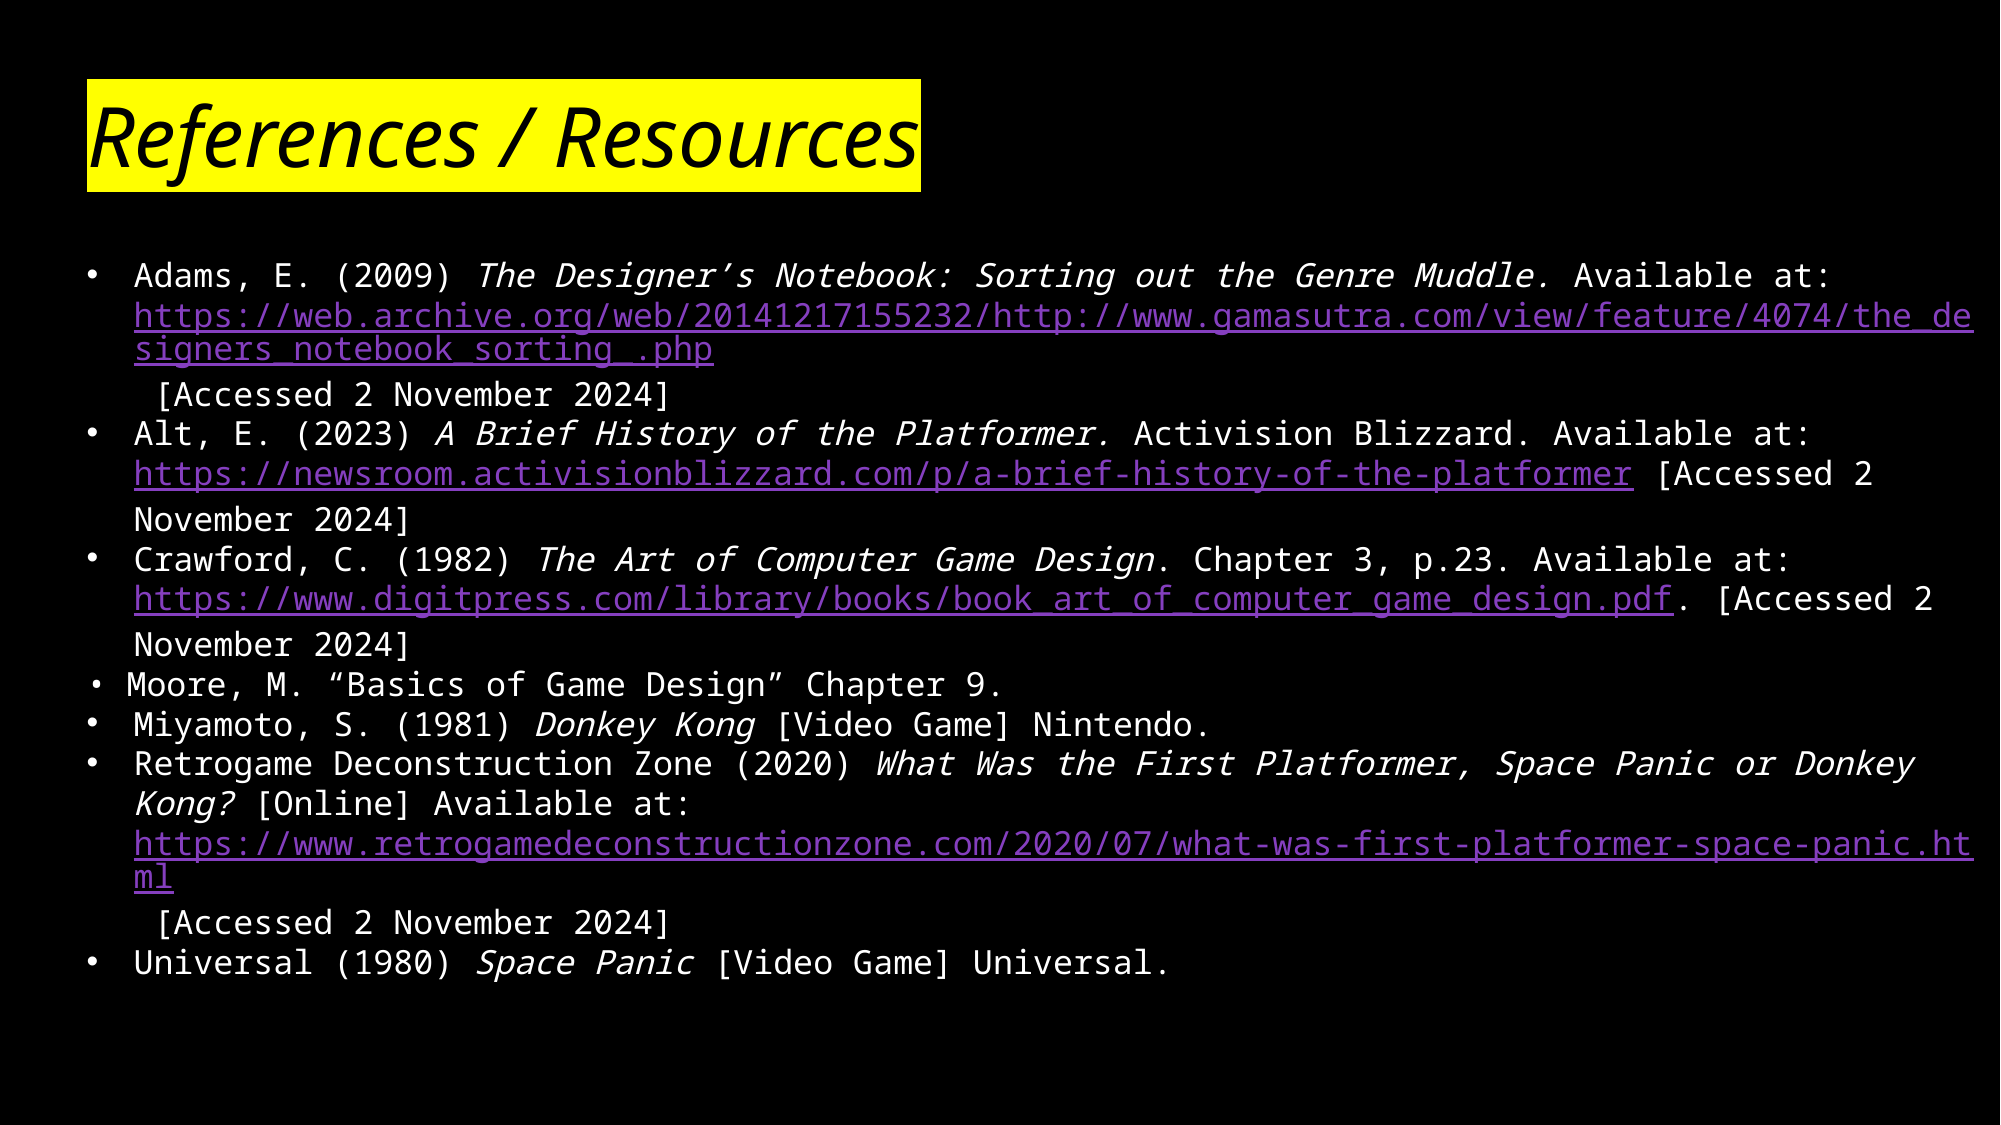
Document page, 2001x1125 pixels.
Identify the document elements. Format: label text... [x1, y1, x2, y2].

text_box Adams, E. (2009) The Designer’s Notebook: Sorting out the Genre Muddle. Available at: https://web.archive.org/web/20141217155232/http://www.gamasutra.com/view/feature/4074/the_designers_notebook_sorting_.php [Accessed 2 November 2024] Alt, E. (2023) A Brief History of the Platformer. Activision Blizzard. Available at: https://newsroom.activisionblizzard.com/p/a-brief-history-of-the-platformer [Accessed 2 November 2024] Crawford, C. (1982) The Art of Computer Game Design. Chapter 3, p.23. Available at: https://www.digitpress.com/library/books/book_art_of_computer_game_design.pdf. [Accessed 2 November 2024] • Moore, M. “Basics of Game Design” Chapter 9. Miyamoto, S. (1981) Donkey Kong [Video Game] Nintendo. Retrogame Deconstruction Zone (2020) What Was the First Platformer, Space Panic or Donkey Kong? [Online] Available at: https://www.retrogamedeconstructionzone.com/2020/07/what-was-first-platformer-space-panic.html [Accessed 2 November 2024] Universal (1980) Space Panic [Video Game] Universal. [71, 246, 2000, 1002]
title References / Resources [71, 55, 1630, 193]
